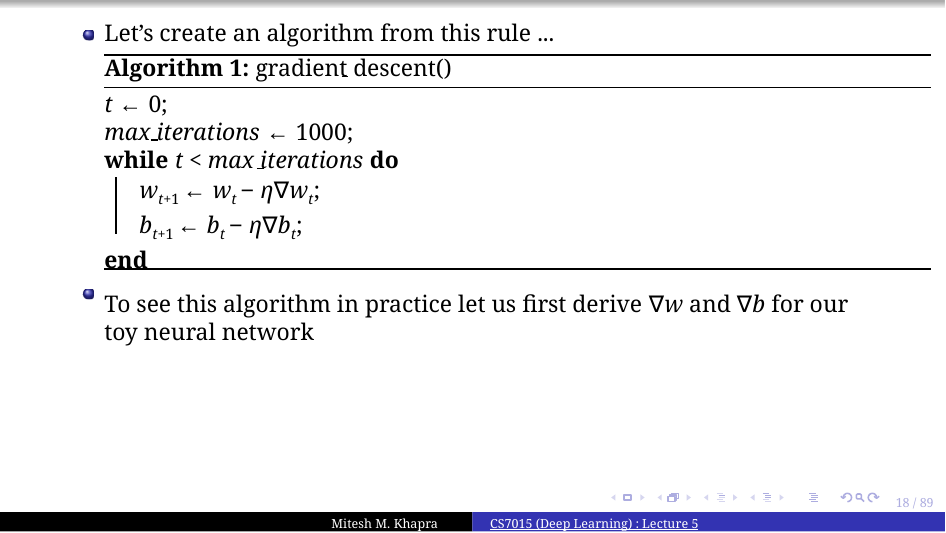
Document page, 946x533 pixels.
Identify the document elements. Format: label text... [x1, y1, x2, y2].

text_box Let’s create an algorithm from this rule ... Algorithm 1: gradient descent() t ← 0; max iterations ← 1000; while t < max iterations do wt+1 ← wt − η∇wt; bt+1 ← bt − η∇bt; end To see this algorithm in practice let us first derive ∇w and ∇b for our toy neural network [91, 8, 893, 346]
picture [82, 30, 94, 42]
picture [0, 0, 945, 8]
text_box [0, 511, 946, 532]
picture [82, 289, 94, 300]
text_box 18 / 89 [893, 493, 942, 510]
